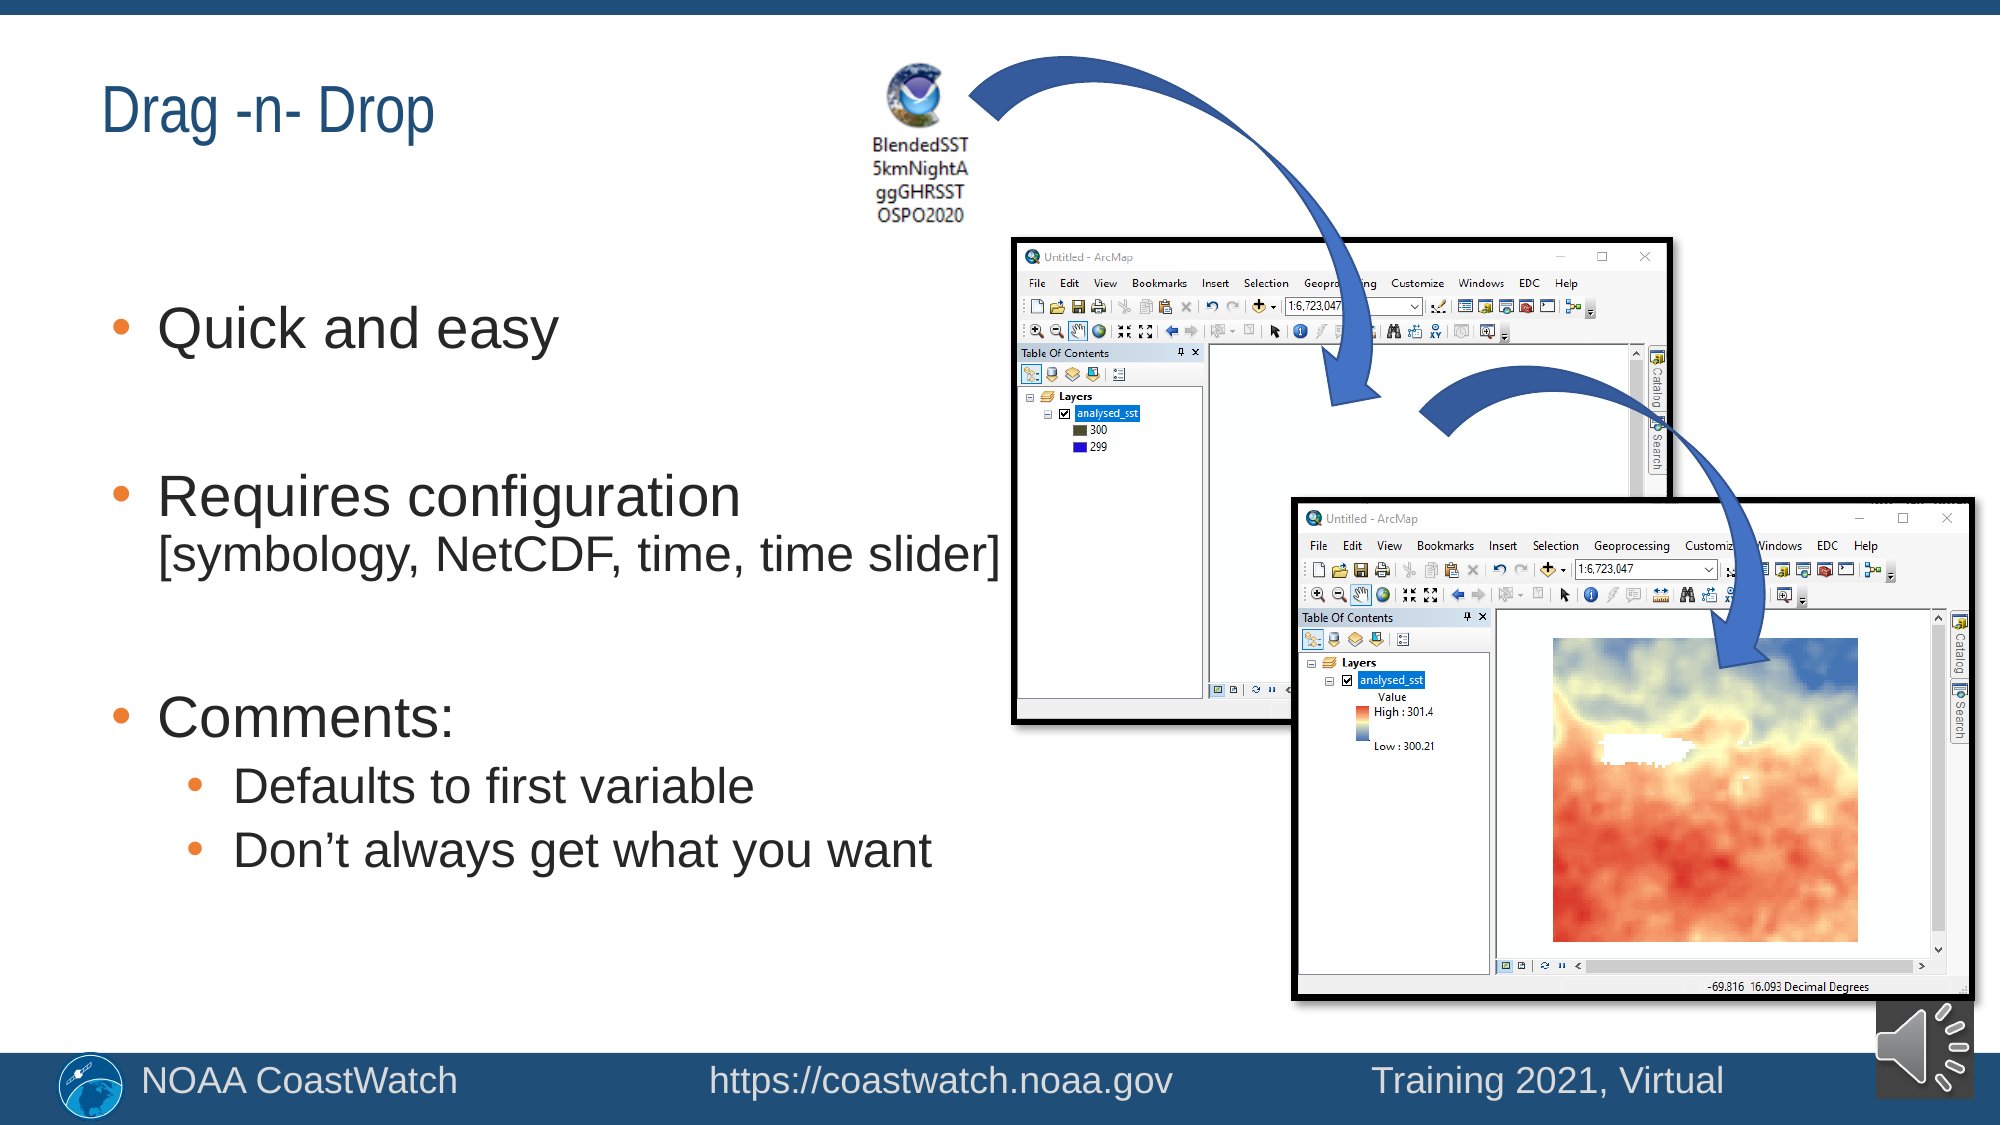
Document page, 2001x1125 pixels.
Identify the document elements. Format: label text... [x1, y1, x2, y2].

picture [1874, 999, 1975, 1100]
text_box [1667, 423, 1740, 503]
text_box Quick and easy Requires configuration [symbology, NetCDF, time, time slider] Comments: Defaults to first variable Don’t always get what you want [96, 290, 1018, 951]
picture [1017, 242, 1969, 995]
picture [860, 42, 981, 238]
title Drag -n- Drop [86, 1, 1812, 220]
text_box [981, 56, 1344, 242]
picture [56, 1052, 125, 1121]
